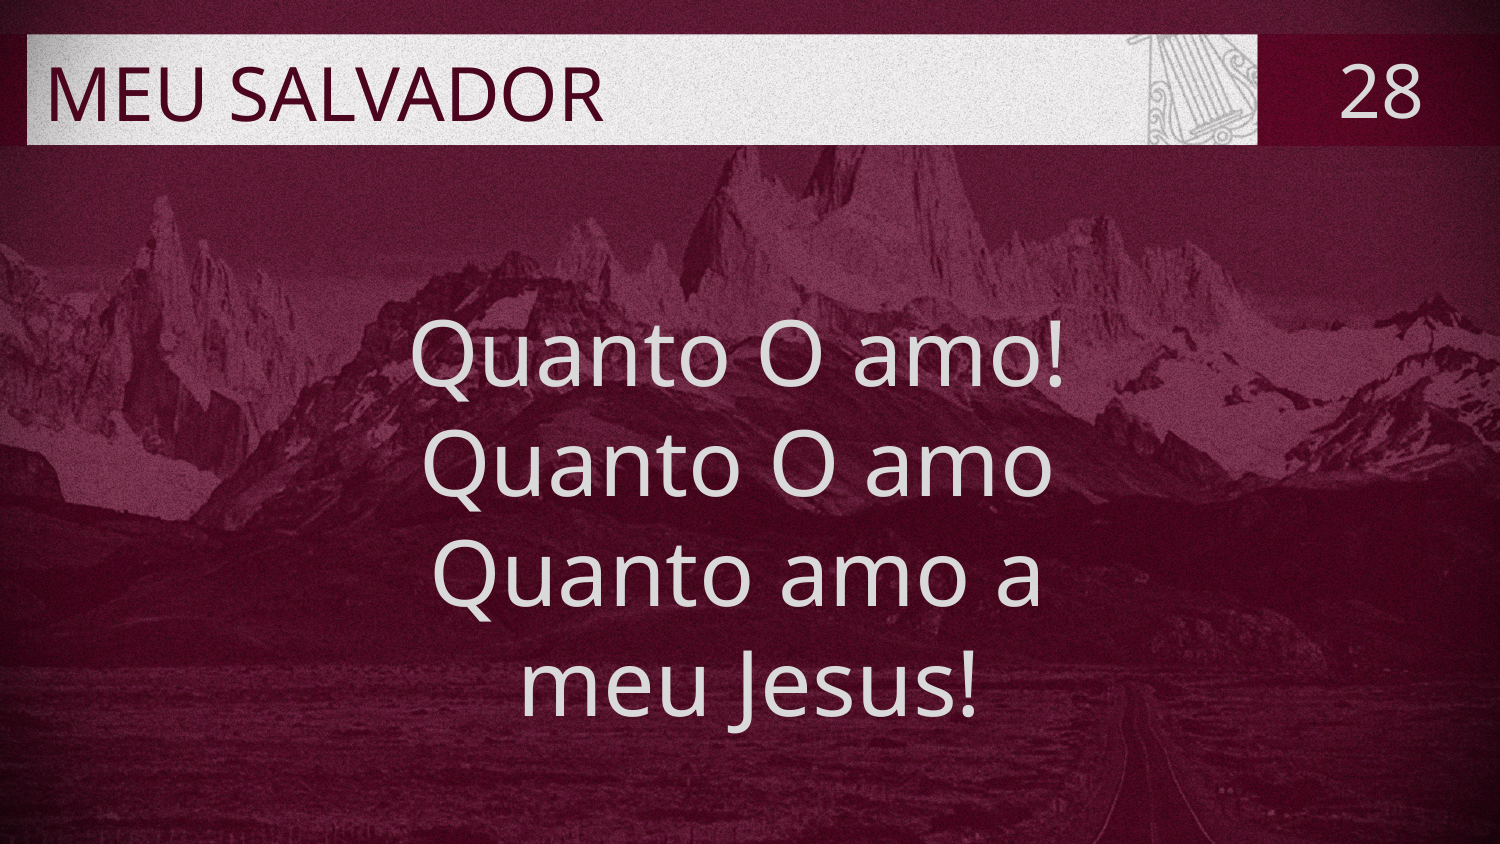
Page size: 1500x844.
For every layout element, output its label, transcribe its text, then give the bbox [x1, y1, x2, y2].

title MEU SALVADOR [29, 33, 1258, 151]
list Quanto O amo! Quanto O amo Quanto amo a meu Jesus! [0, 185, 1500, 844]
picture [0, 0, 1500, 185]
list 28 [1281, 36, 1483, 143]
